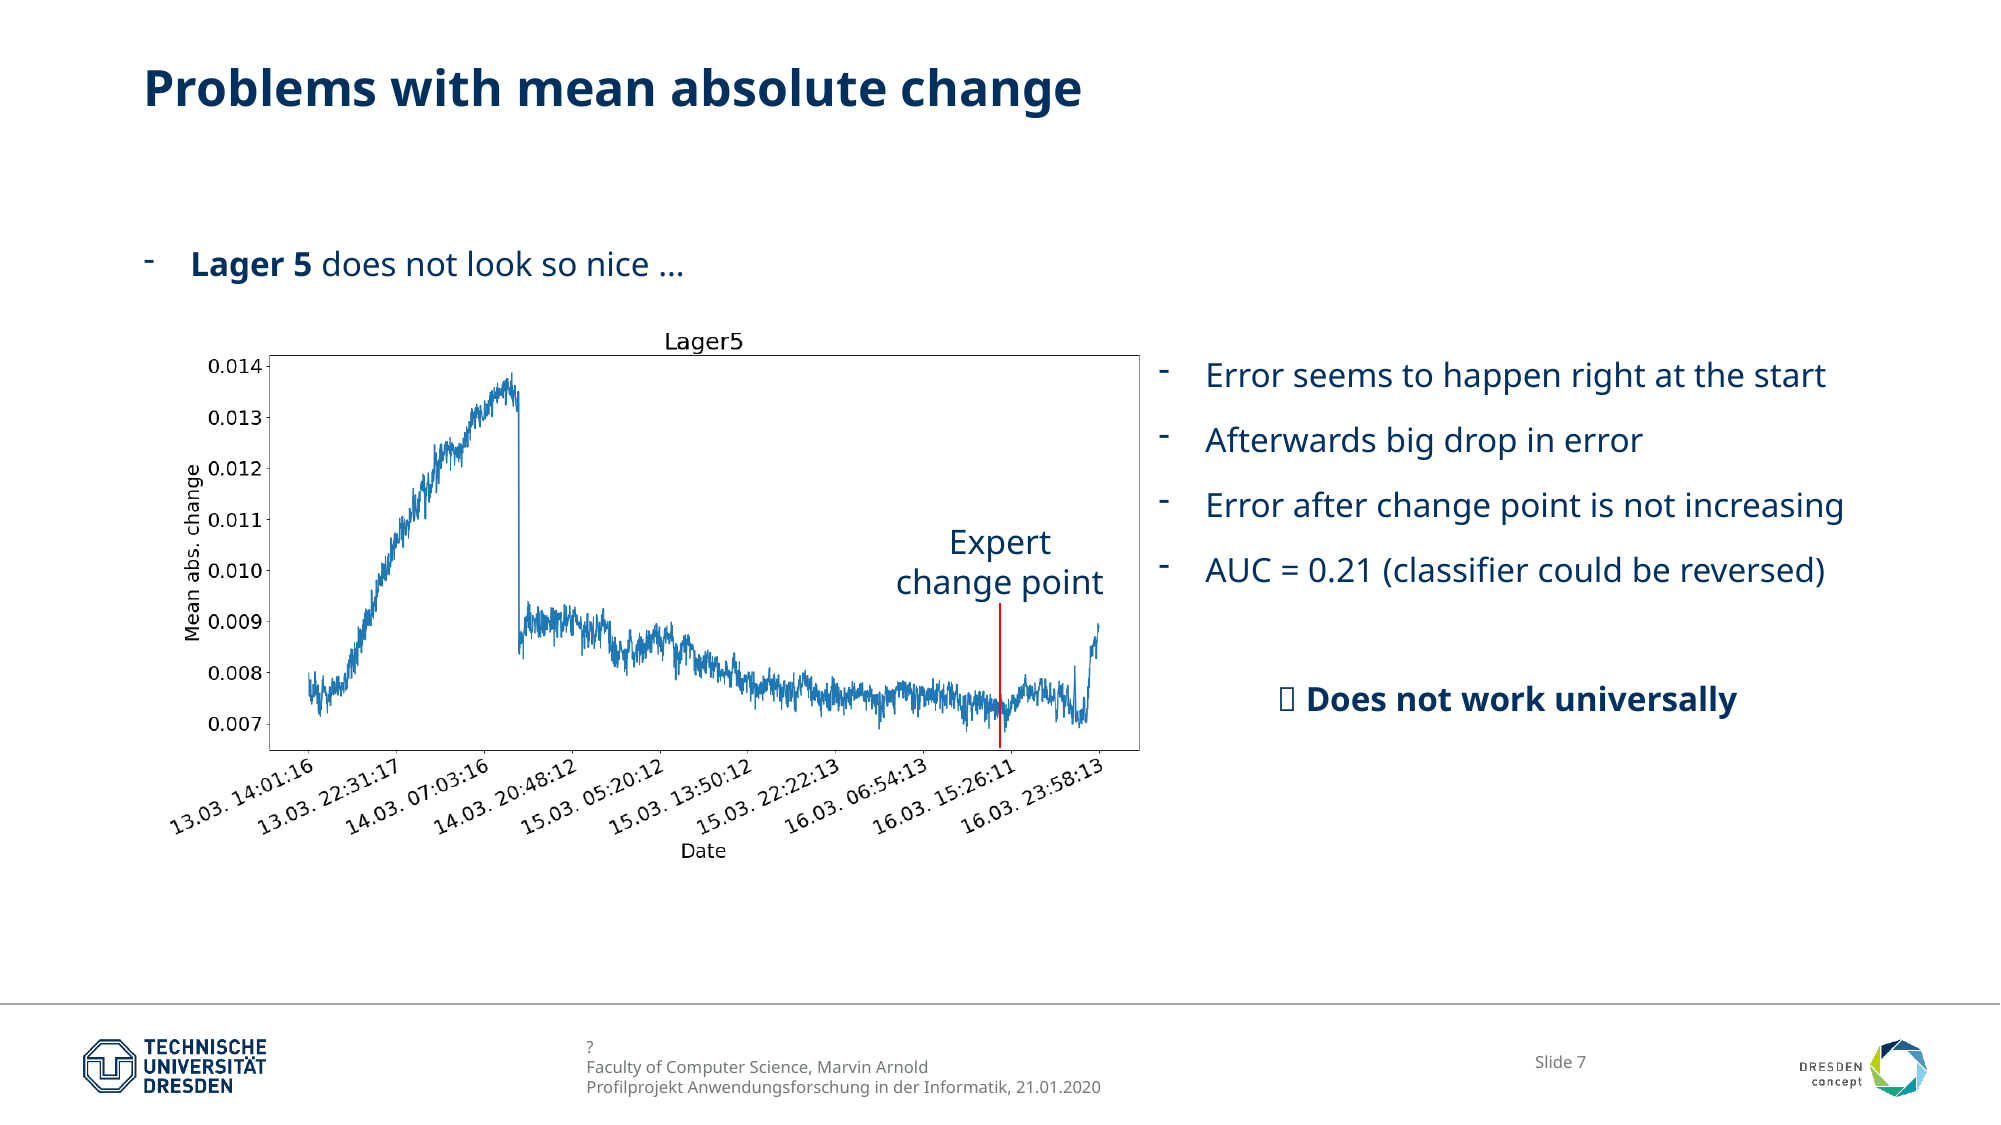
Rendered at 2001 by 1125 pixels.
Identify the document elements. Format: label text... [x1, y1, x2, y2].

text_box Error seems to happen right at the start Afterwards big drop in error Error after change point is not increasing AUC = 0.21 (classifier could be reversed)  Does not work universally [1159, 353, 1857, 882]
picture [83, 1039, 266, 1093]
picture [1800, 1039, 1927, 1097]
picture [143, 311, 1159, 882]
title Problems with mean absolute change [143, 56, 1880, 169]
list Lager 5 does not look so nice … [143, 243, 1880, 312]
